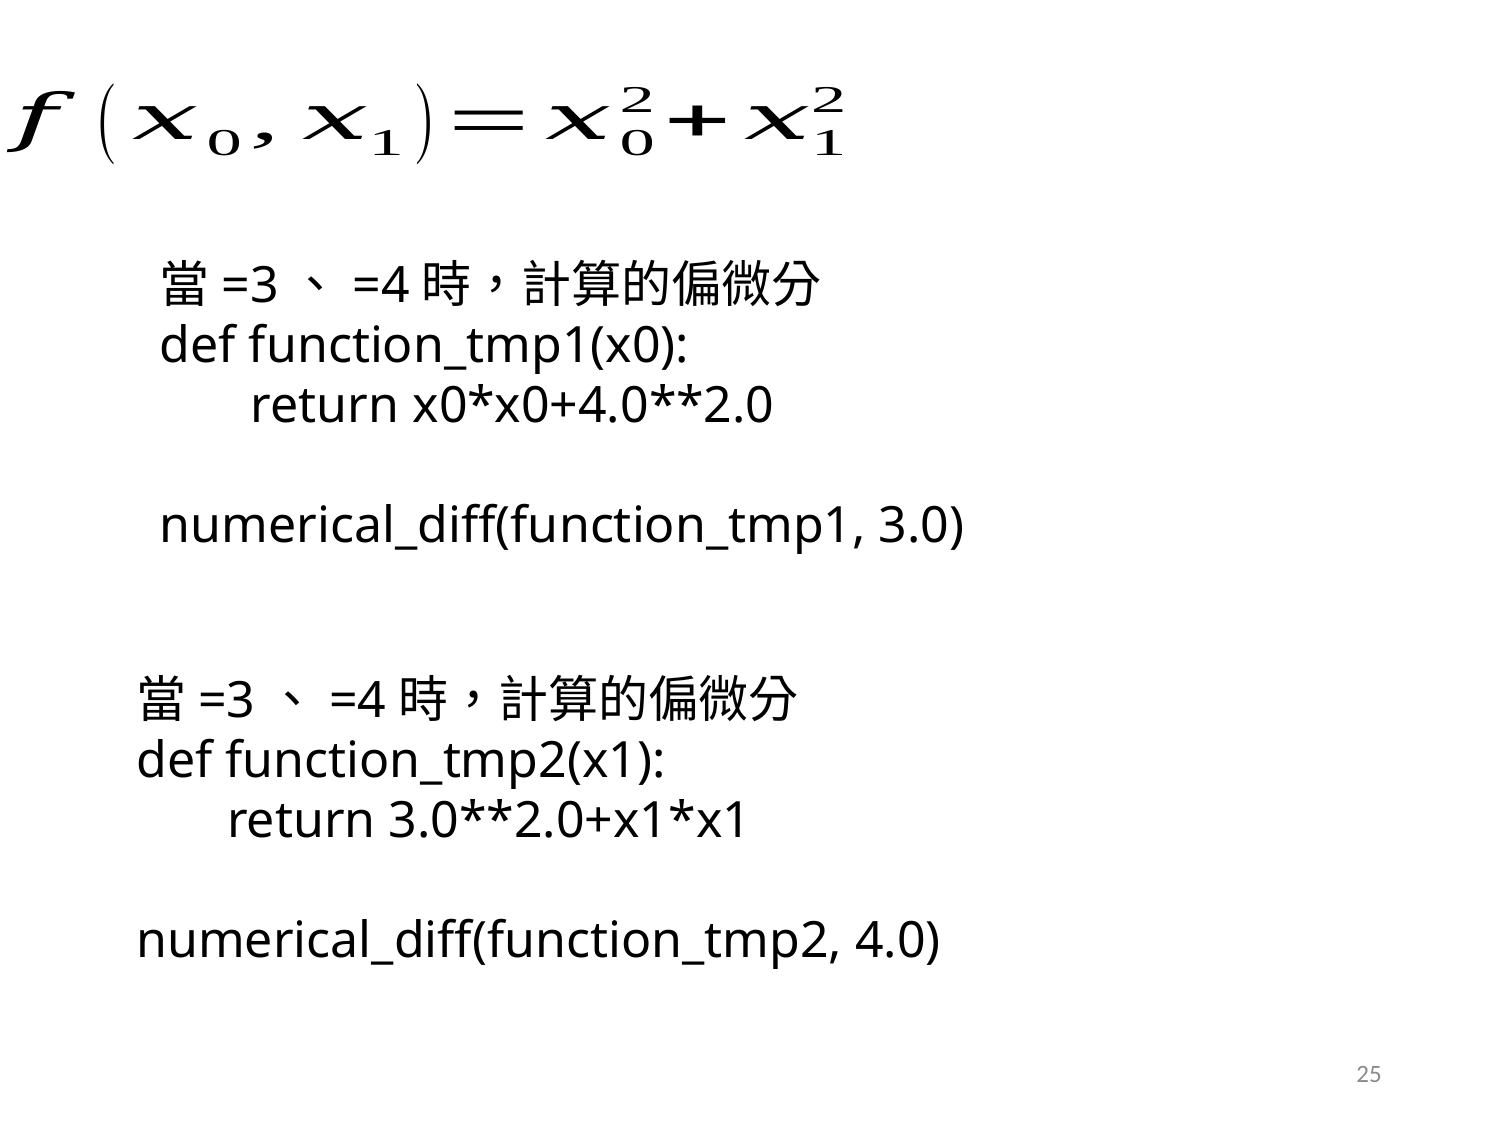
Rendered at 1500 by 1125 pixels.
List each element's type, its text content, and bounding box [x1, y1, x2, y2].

slide_number 25 [1059, 1042, 1397, 1103]
